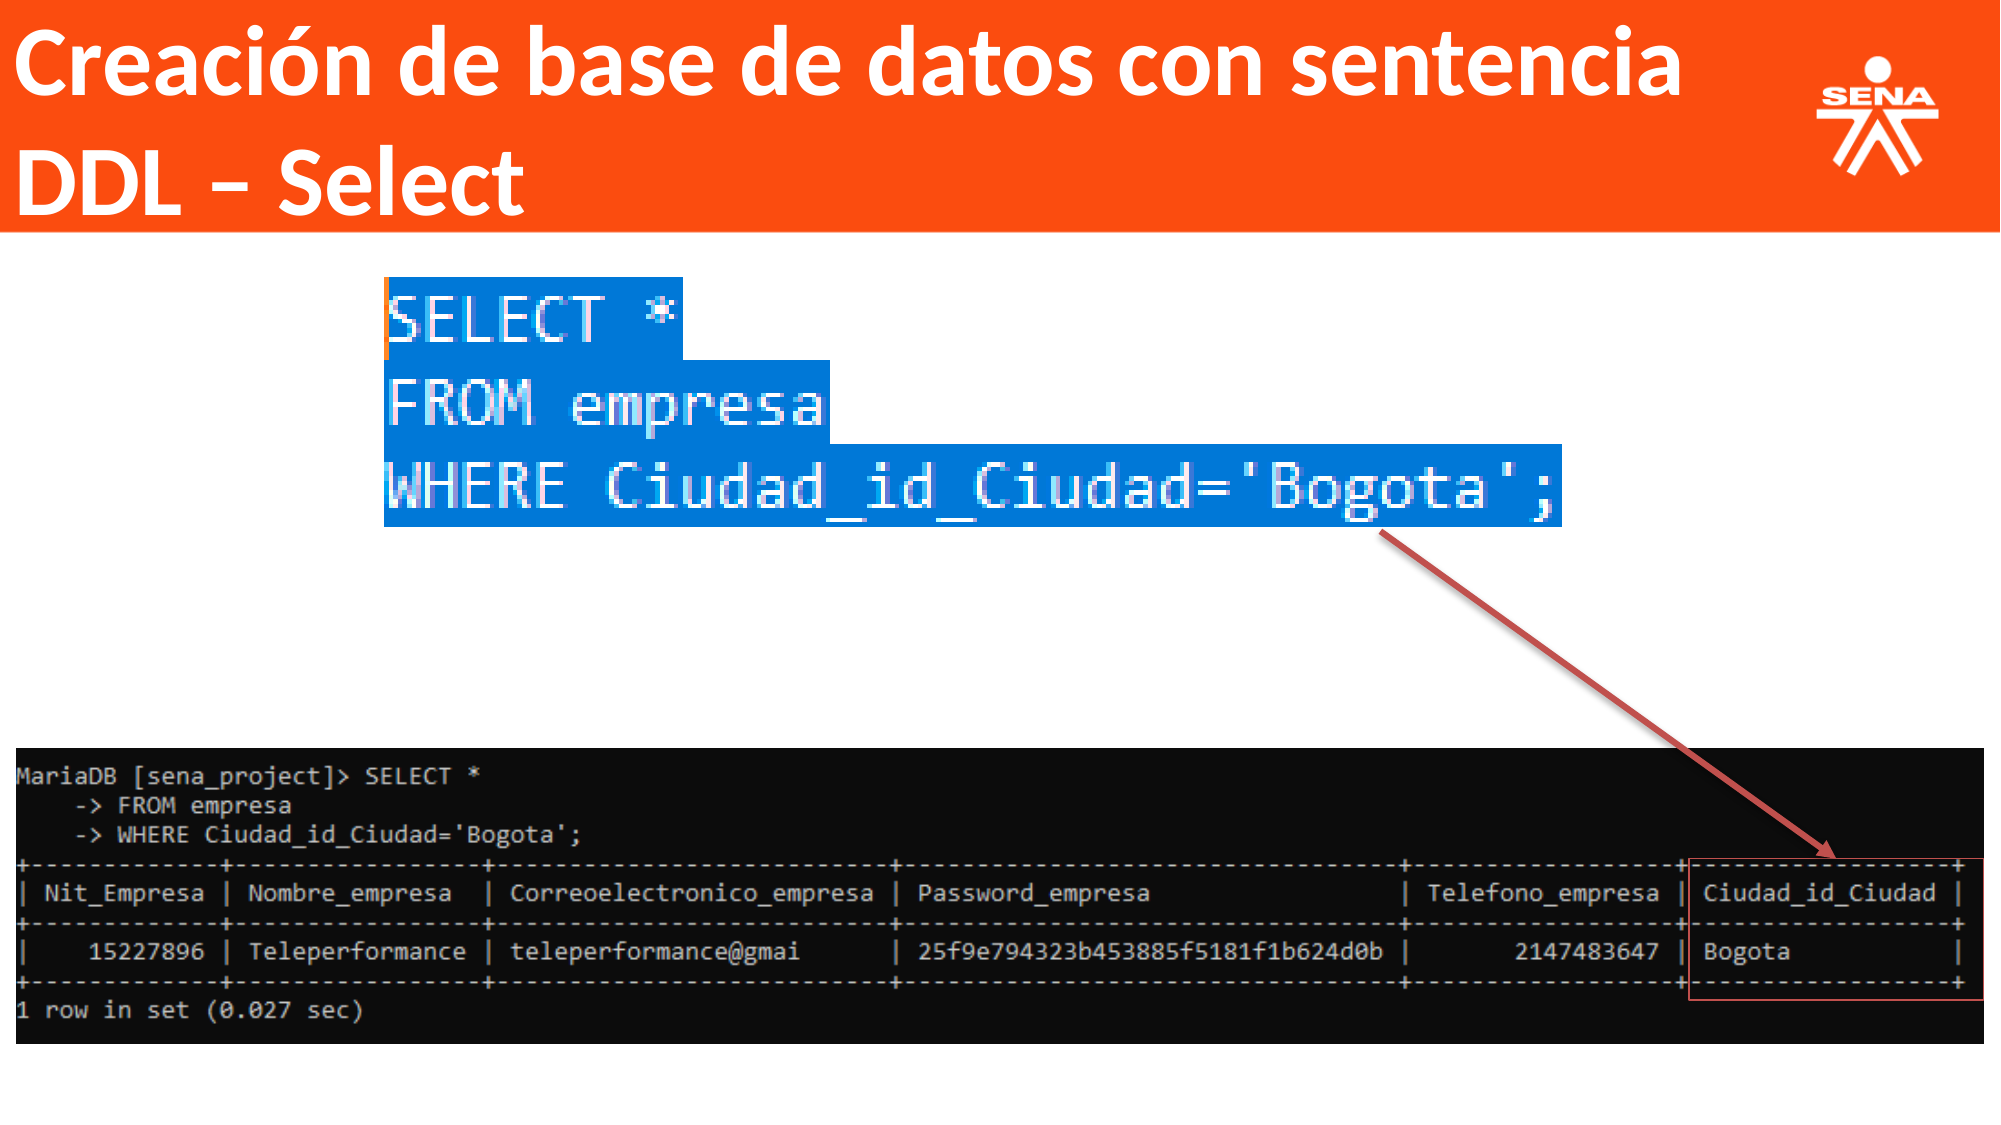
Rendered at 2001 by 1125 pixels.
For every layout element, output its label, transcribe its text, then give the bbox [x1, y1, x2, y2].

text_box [1380, 530, 1837, 859]
text_box Creación de base de datos con sentencia DDL – Select [0, 0, 1781, 243]
picture [0, 0, 2000, 1125]
